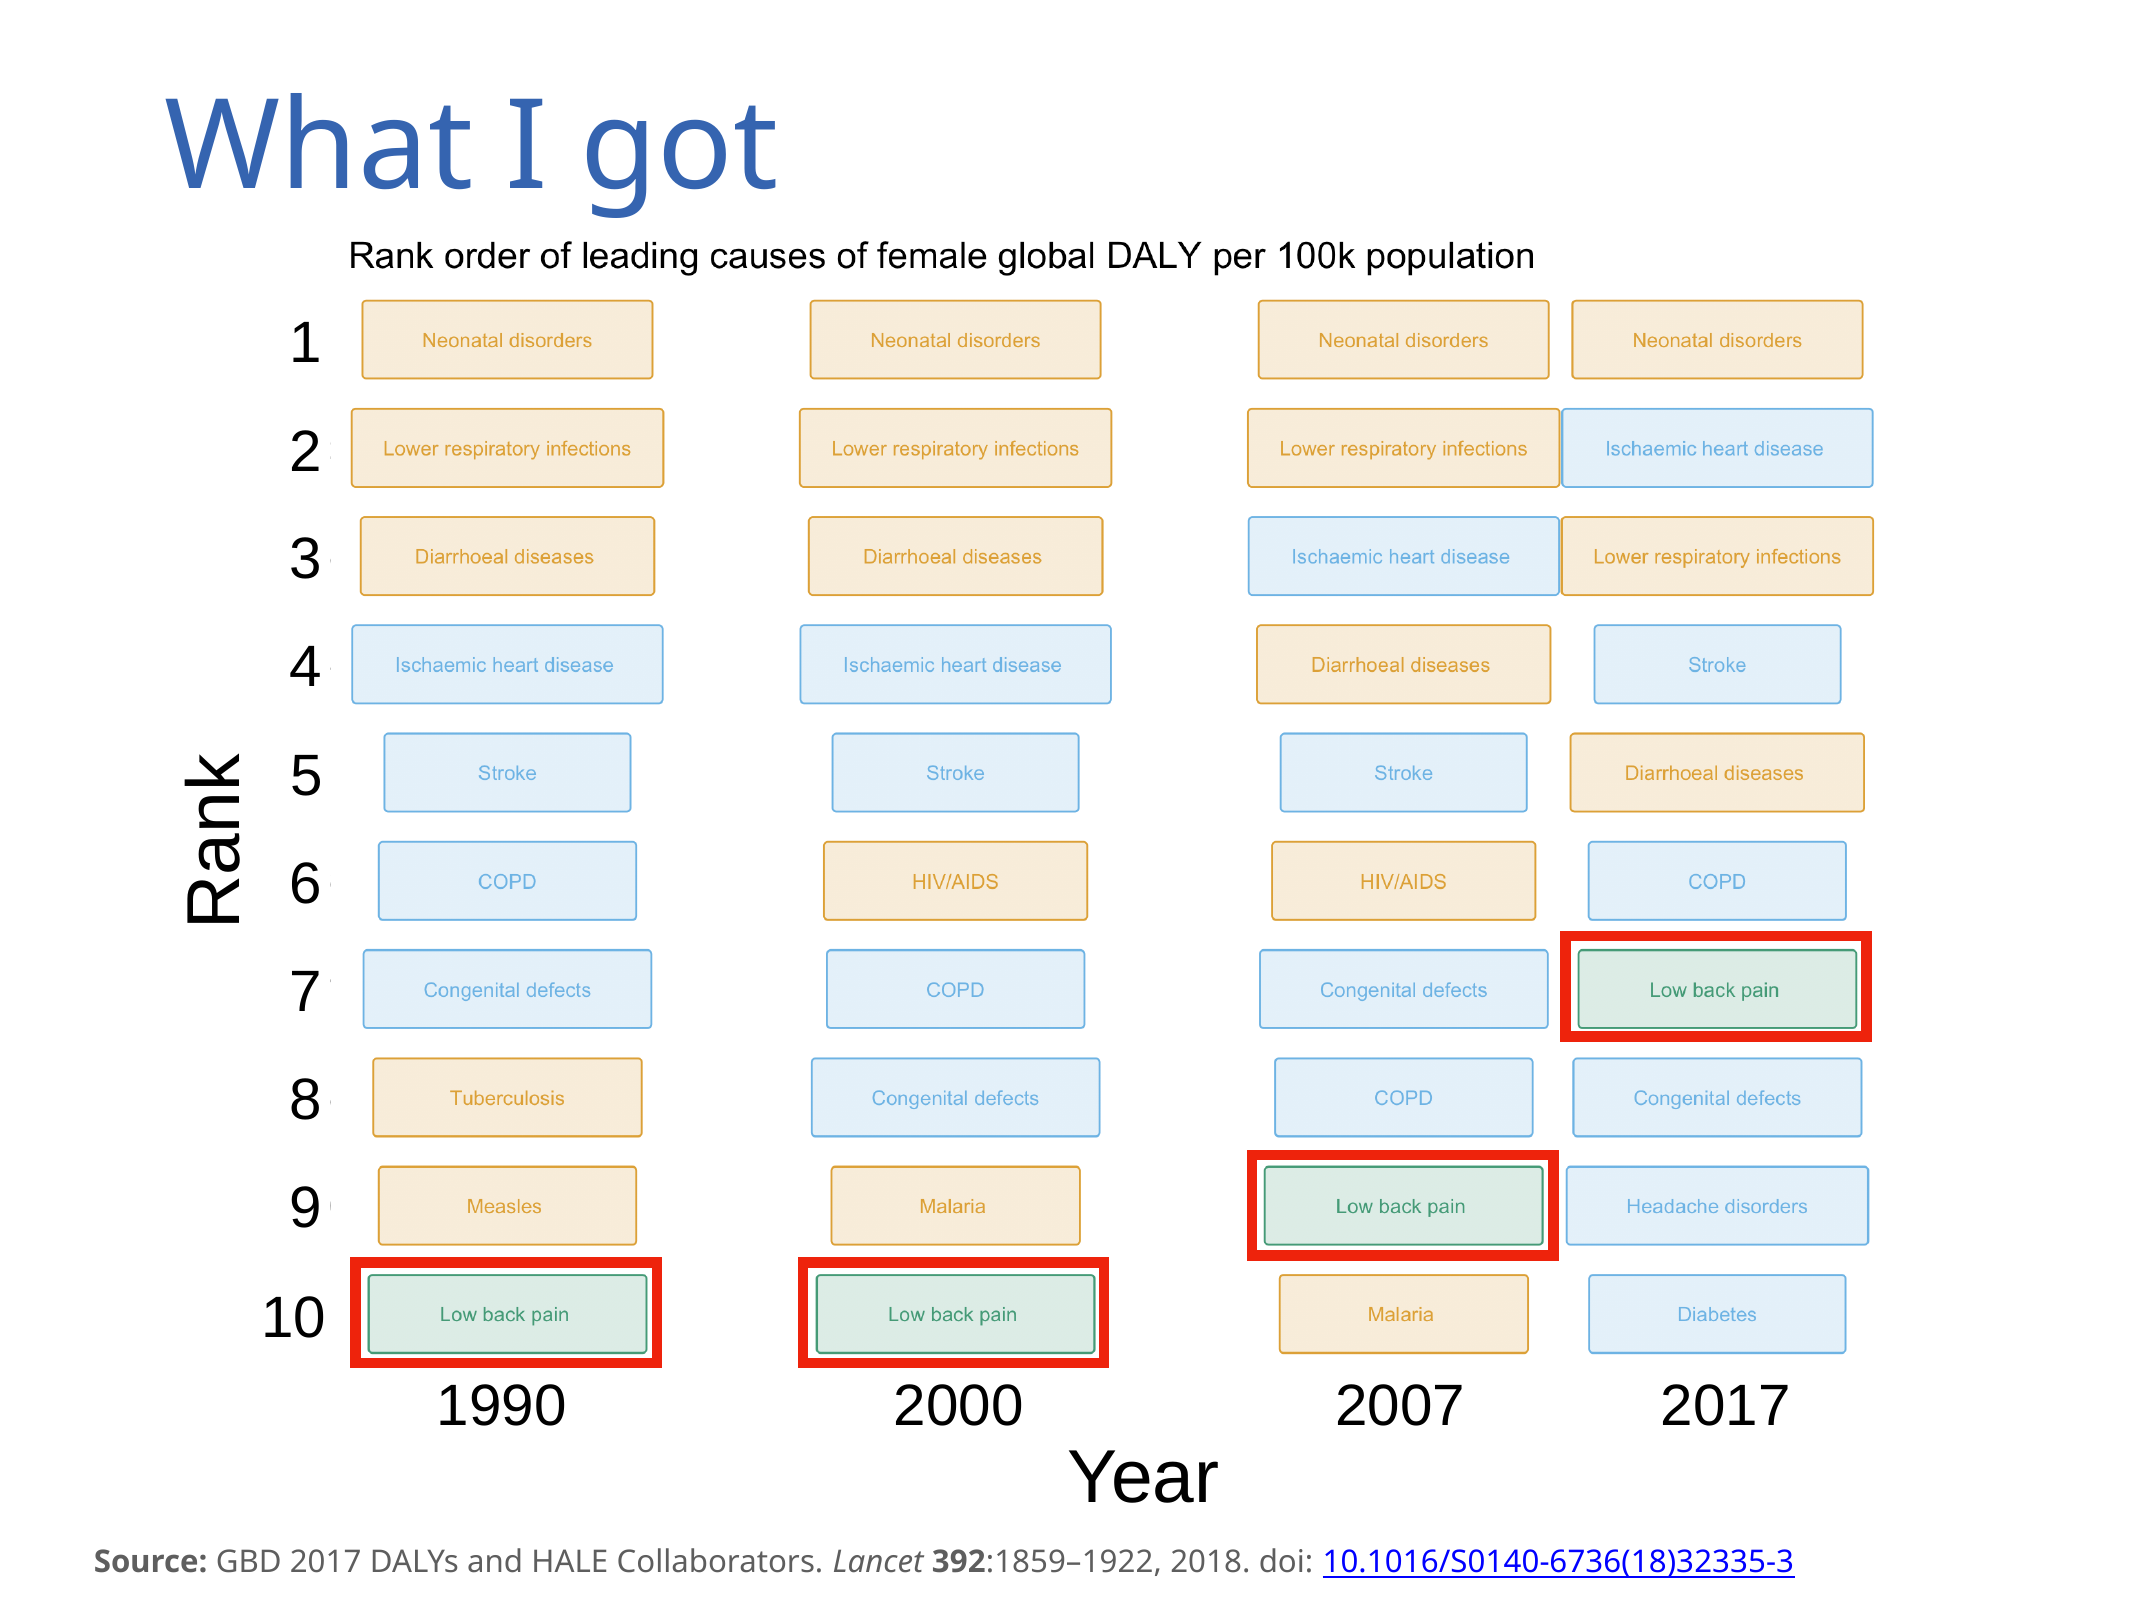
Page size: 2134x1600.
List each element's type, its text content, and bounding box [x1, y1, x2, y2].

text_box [155, 227, 1889, 1527]
title What I got [155, 41, 1978, 236]
text_box Source: GBD 2017 DALYs and HALE Collaborators. Lancet 392:1859–1922, 2018. doi: 10.1016/S0140-6736(18)32335-3 [85, 1503, 1804, 1593]
